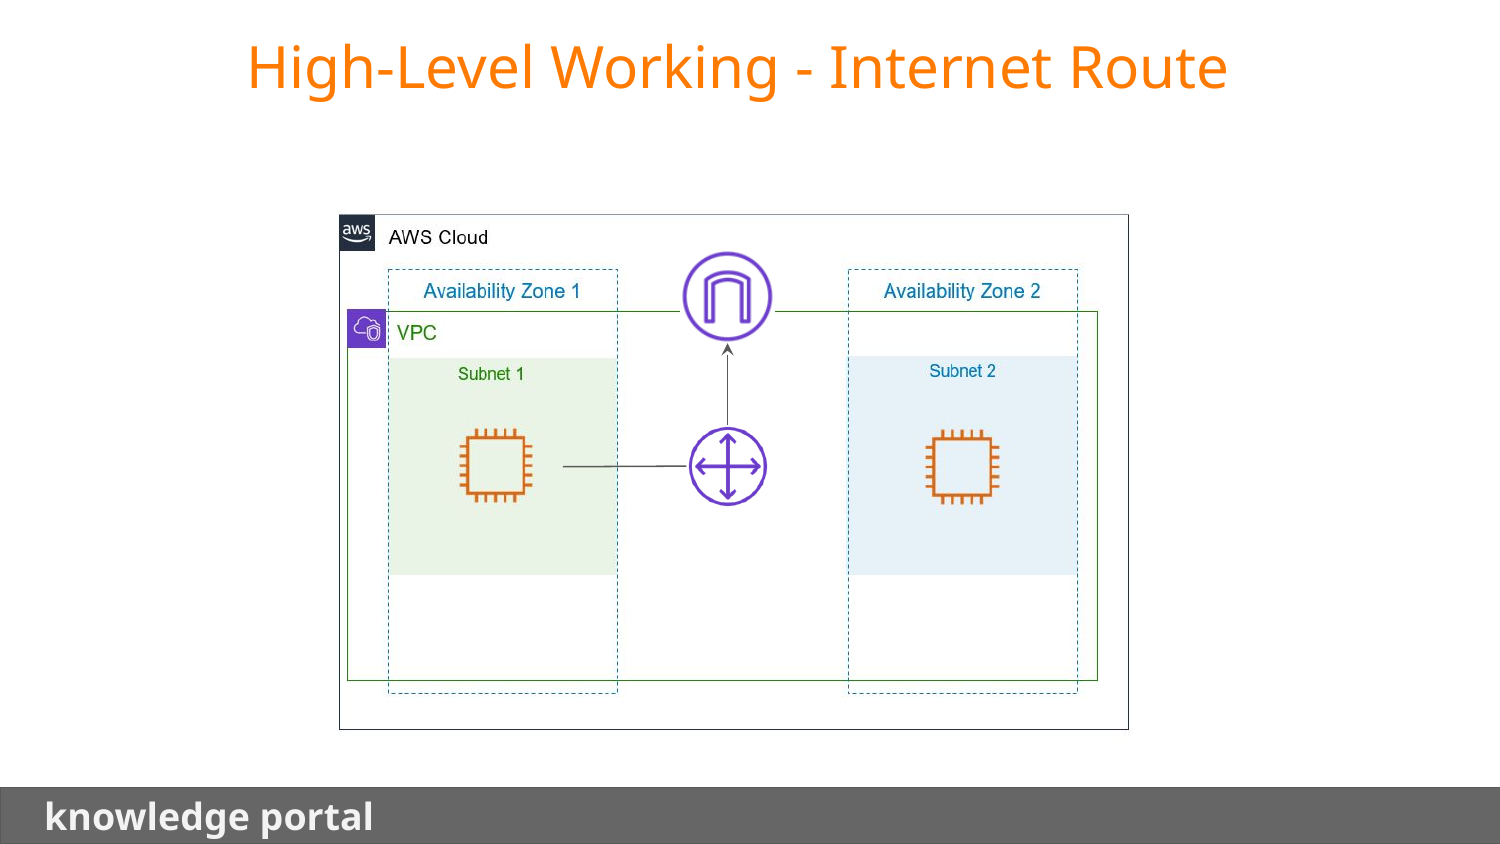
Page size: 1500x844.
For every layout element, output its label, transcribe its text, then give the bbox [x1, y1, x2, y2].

text_box knowledge portal [0, 787, 1500, 844]
picture [322, 193, 1155, 740]
subtitle High-Level Working - Internet Route [31, 15, 1445, 145]
